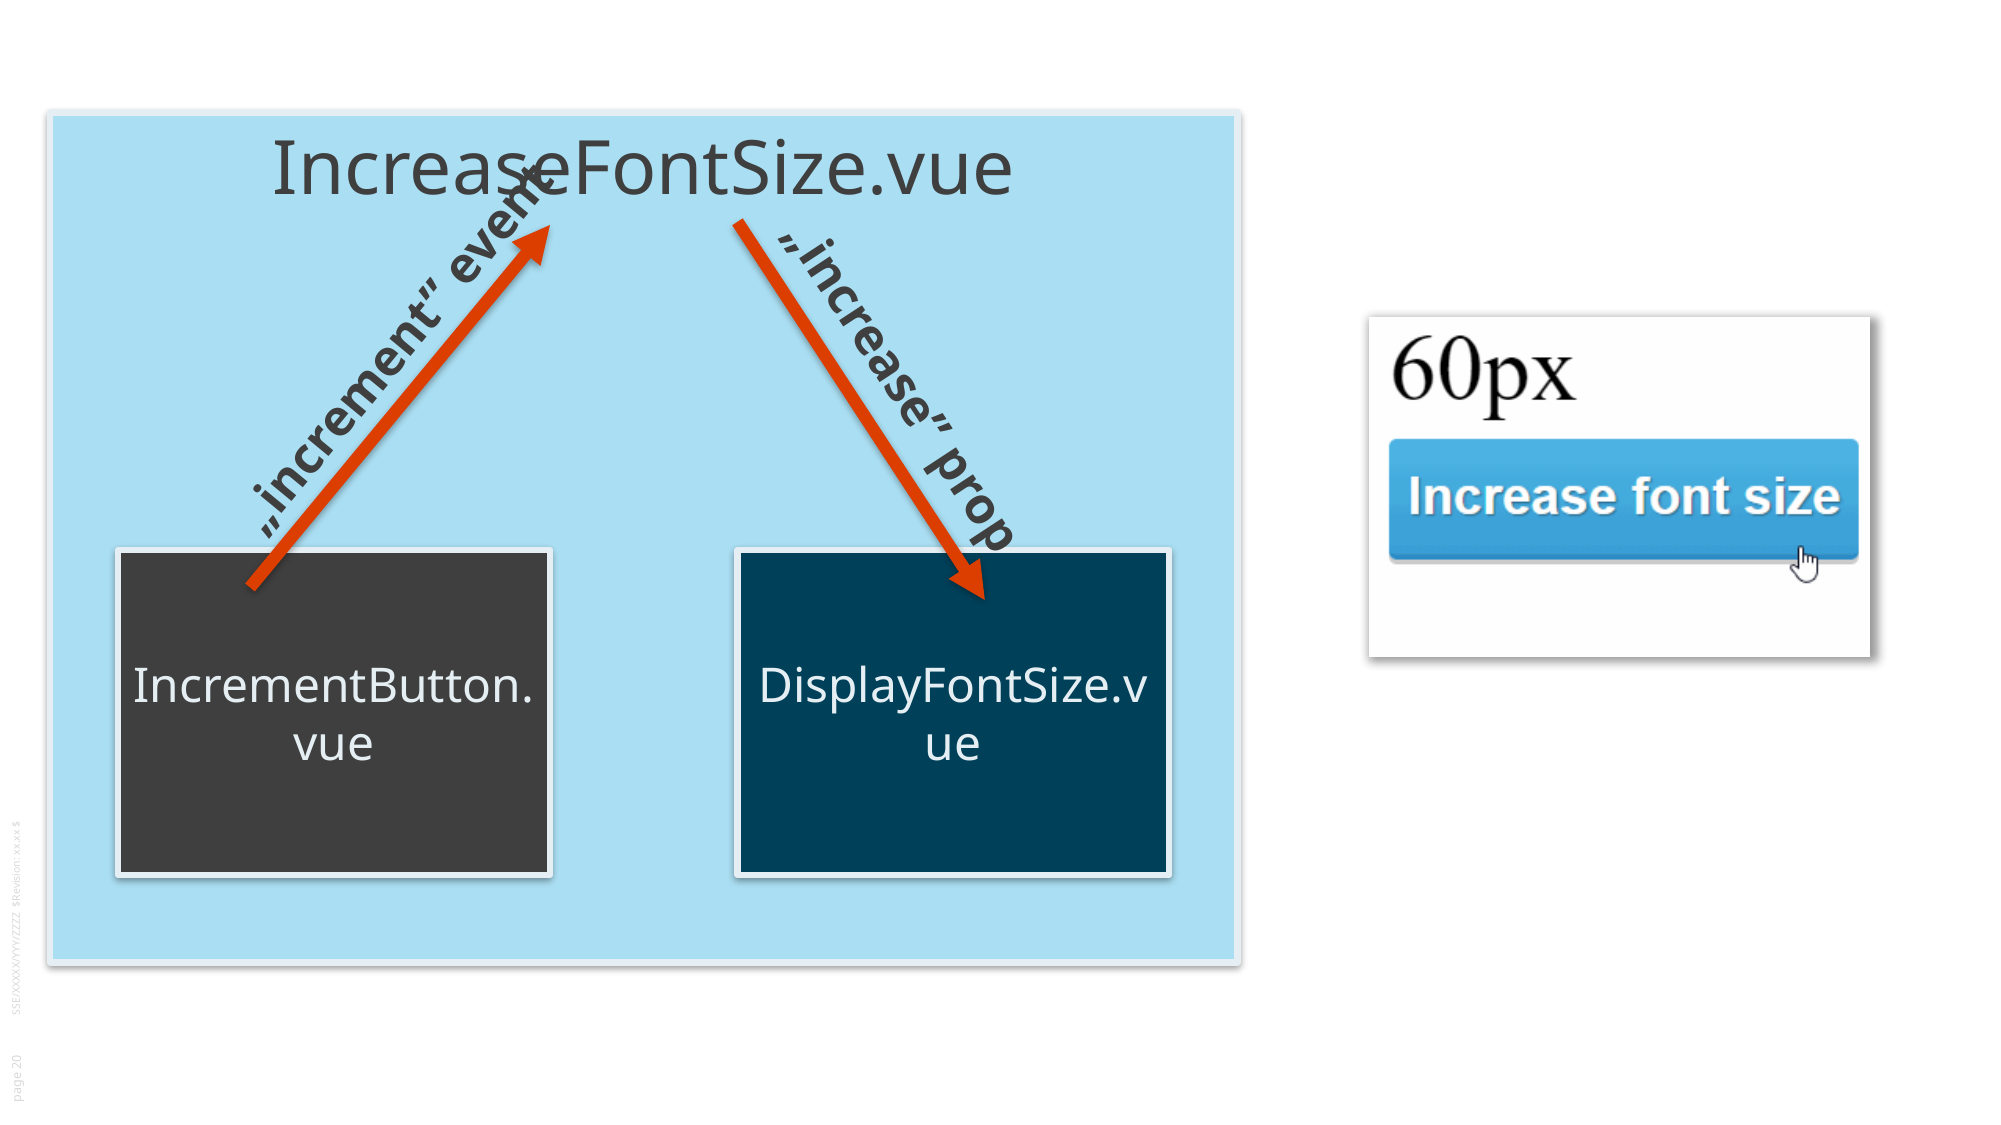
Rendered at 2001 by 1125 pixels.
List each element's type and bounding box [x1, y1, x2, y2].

text_box [49, 112, 1238, 963]
picture [1369, 317, 1870, 658]
